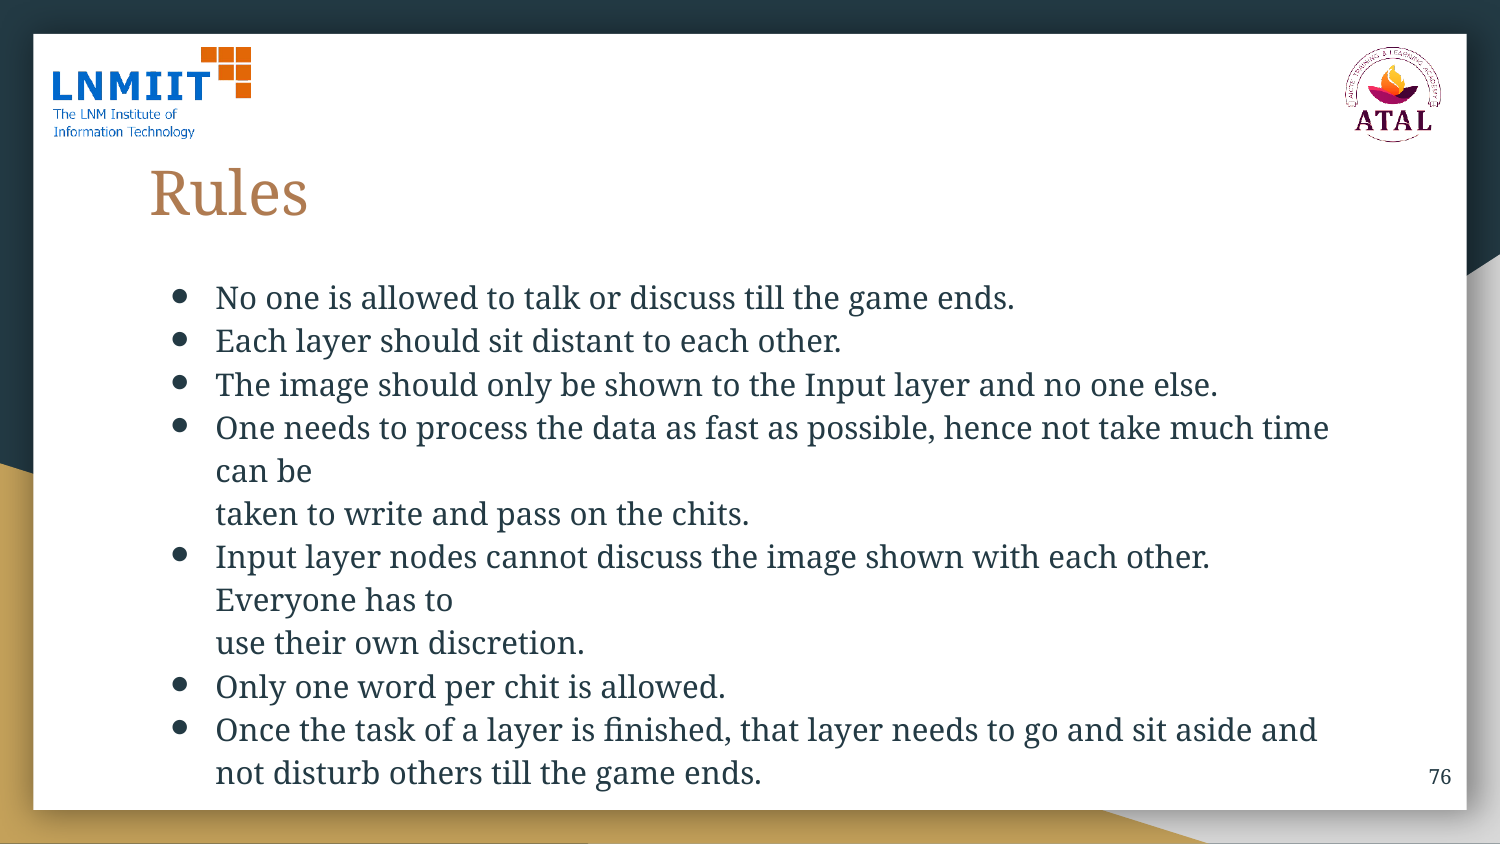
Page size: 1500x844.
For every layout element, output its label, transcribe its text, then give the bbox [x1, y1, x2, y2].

title Rules [134, 138, 1366, 243]
picture [1332, 43, 1447, 143]
slide_number 76 [1376, 745, 1467, 810]
picture [53, 47, 251, 139]
list No one is allowed to talk or discuss till the game ends. Each layer should sit distant to each other. The image should only be shown to the Input layer and no one else. One needs to process the data as fast as possible, hence not take much time can be taken to write and pass on the chits. Input layer nodes cannot discuss the image shown with each other. Everyone has to use their own discretion. Only one word per chit is allowed. Once the task of a layer is finished, that layer needs to go and sit aside and not disturb others till the game ends. [134, 257, 1366, 810]
